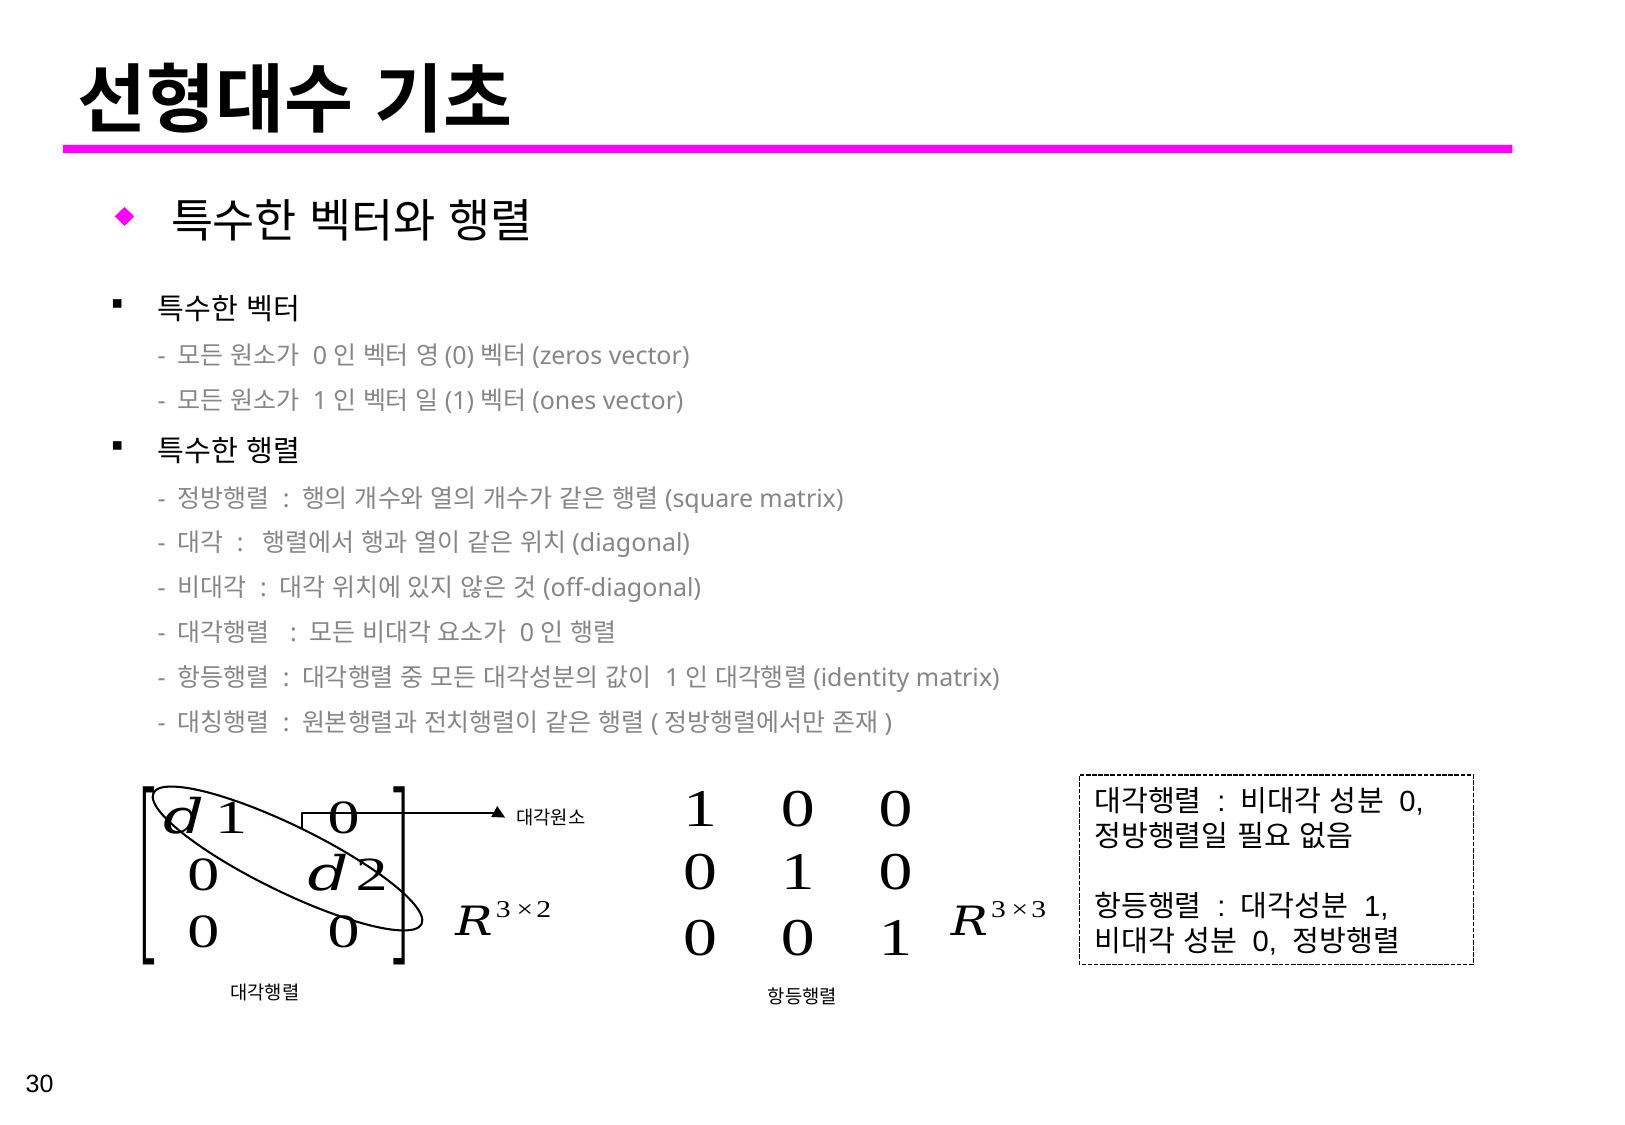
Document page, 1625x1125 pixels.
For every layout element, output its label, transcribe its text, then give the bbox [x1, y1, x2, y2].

text_box [152, 786, 394, 930]
text_box 대각행렬 [215, 973, 334, 1012]
text_box 항등행렬 [753, 976, 872, 1015]
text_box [397, 721, 410, 926]
slide_number 30 [0, 1071, 69, 1094]
text_box 특수한 벡터 - 모든 원소가 0인 벡터 영(0)벡터(zeros vector) - 모든 원소가 1인 벡터 일(1)벡터(ones vector) 특수한 행렬 - 정방행렬 : 행의 개수와 열의 개수가 같은 행렬(square matrix) - 대각 : 행렬에서 행과 열이 같은 위치(diagonal) - 비대각 : 대각 위치에 있지 않은 것(off-diagonal) - 대각행렬 : 모든 비대각 요소가 0인 행렬 - 항등행렬 : 대각행렬 중 모든 대각성분의 값이 1인 대각행렬(identity matrix) - 대칭행렬 : 원본행렬과 전치행렬이 같은 행렬(정방행렬에서만 존재) [95, 265, 1571, 744]
text_box 대각원소 [501, 798, 620, 836]
list 특수한 벡터와 행렬 [99, 172, 1510, 256]
text_box [412, 903, 423, 930]
text_box 대각행렬 : 비대각 성분 0, 정방행렬일 필요 없음 항등행렬 : 대각성분 1, 비대각 성분 0, 정방행렬 [1079, 775, 1474, 965]
title 선형대수 기초 [62, 42, 1500, 149]
